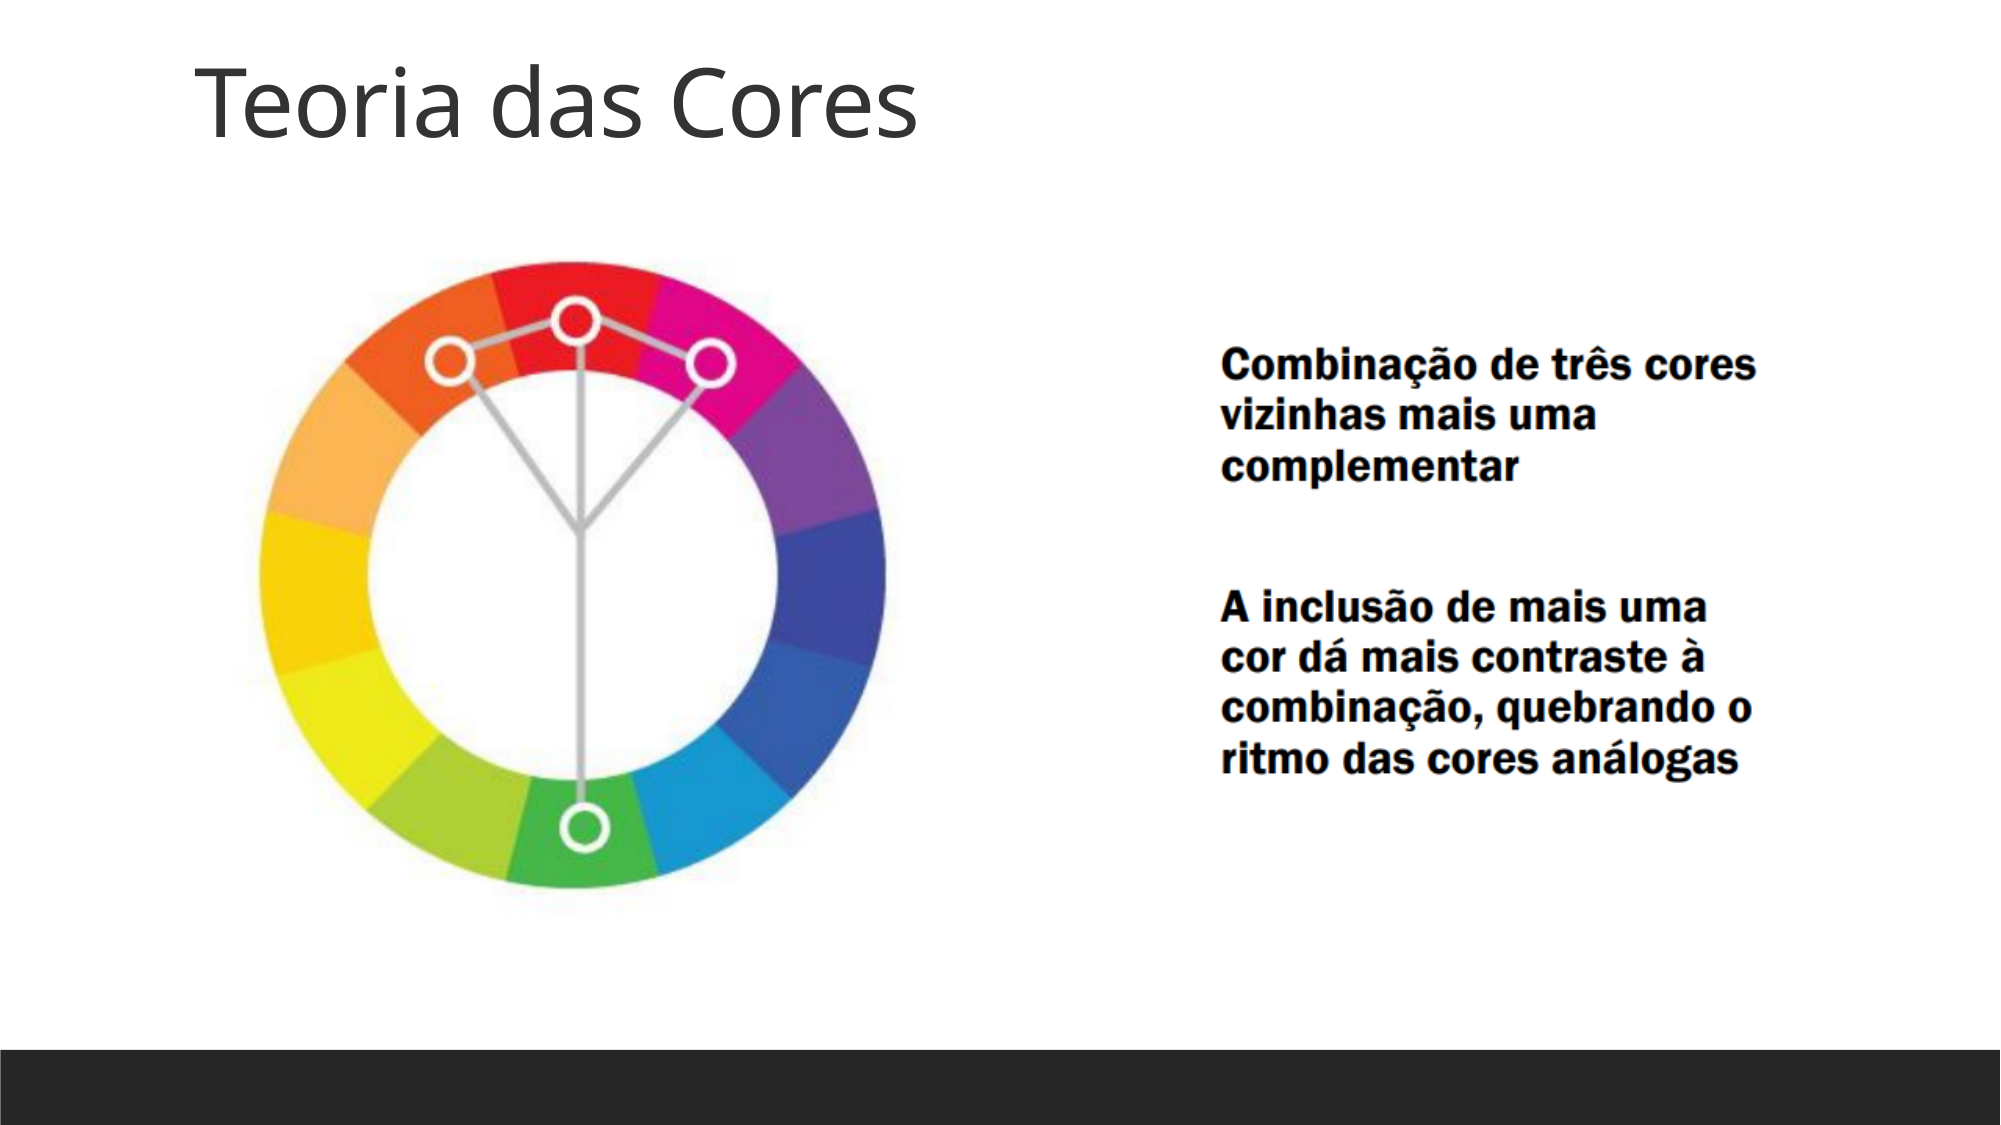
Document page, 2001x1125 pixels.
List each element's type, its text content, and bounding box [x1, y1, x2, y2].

picture [206, 183, 1794, 942]
text_box Teoria das Cores [179, 46, 1830, 285]
